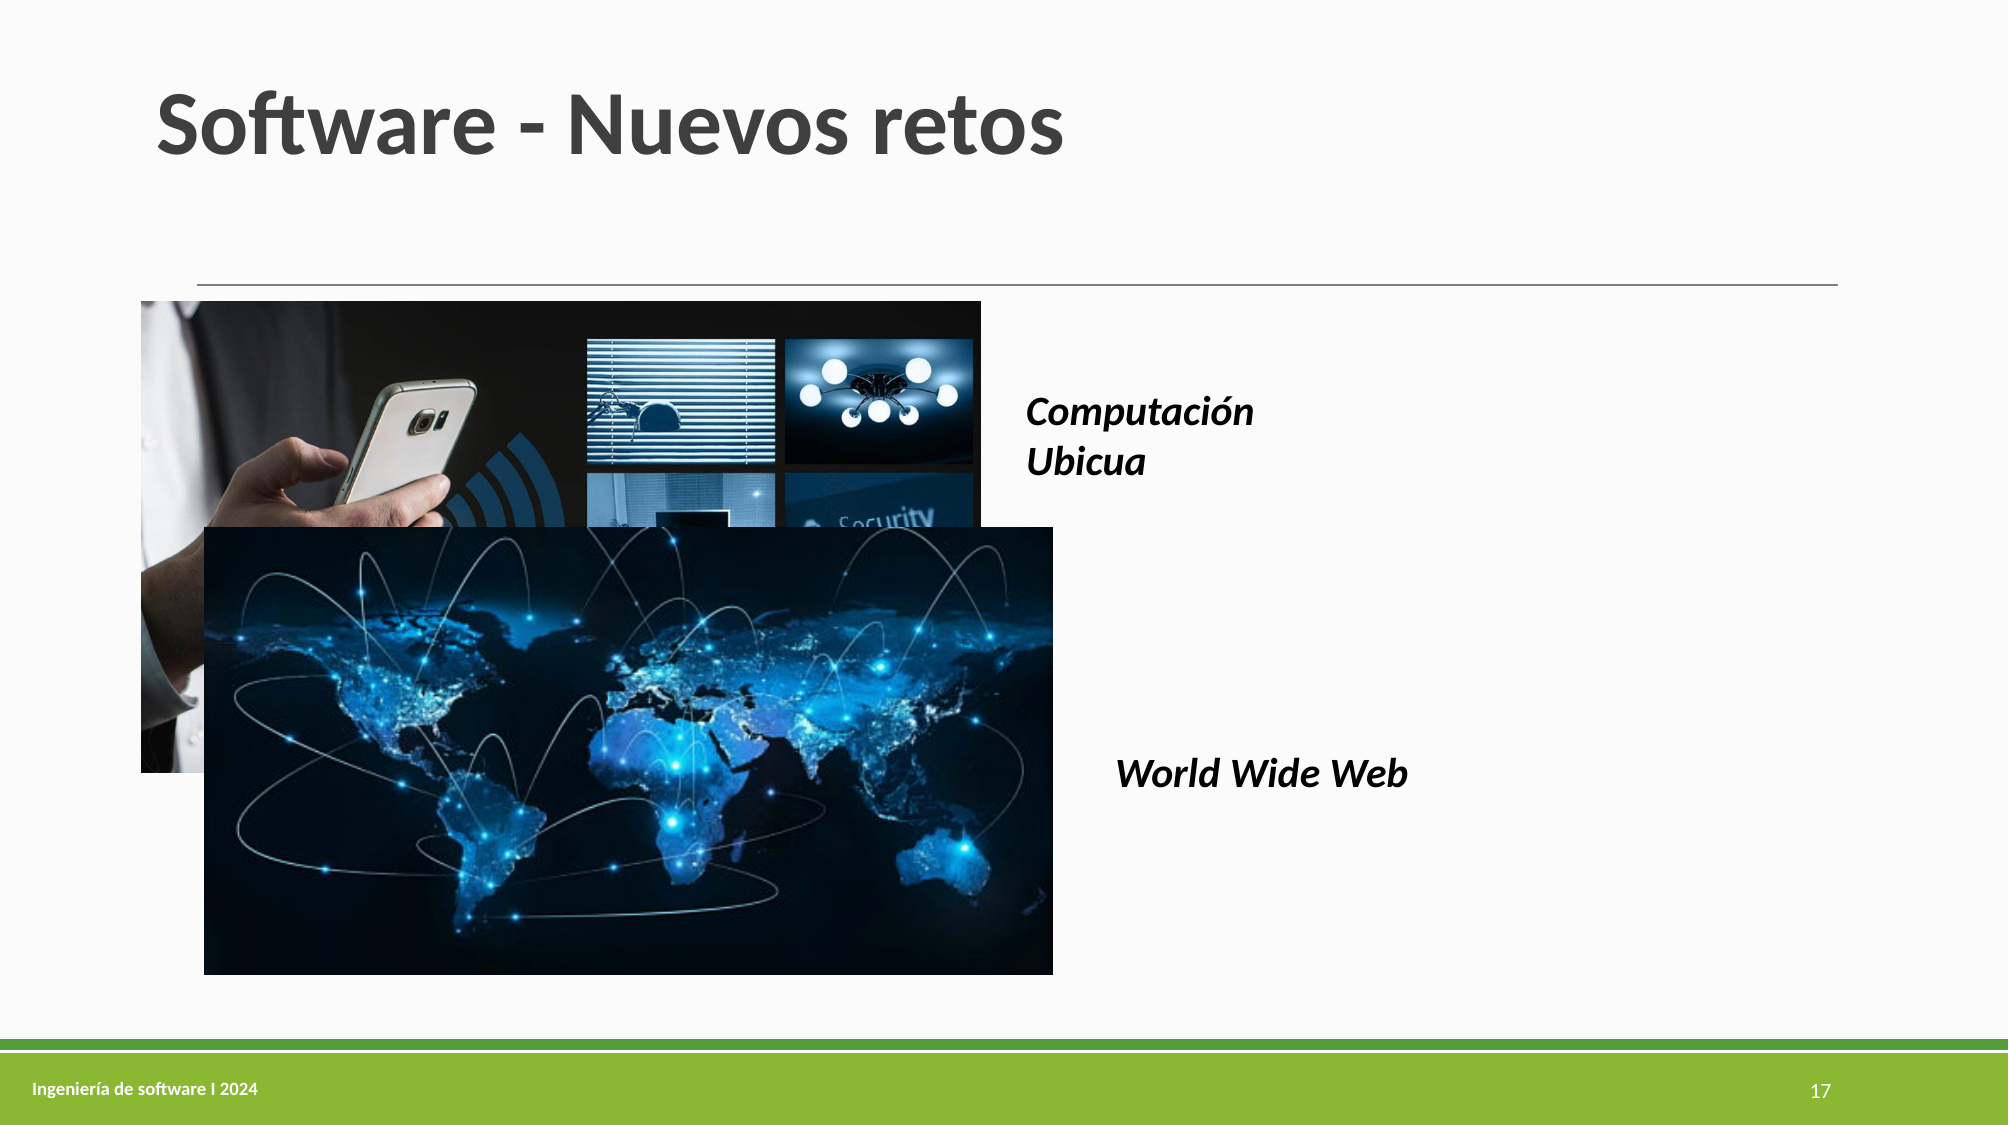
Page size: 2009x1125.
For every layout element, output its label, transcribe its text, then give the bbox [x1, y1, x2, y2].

text_box Computación Ubicua [1010, 376, 1386, 492]
title Software - Nuevos retos [141, 102, 1799, 291]
text_box World Wide Web [1100, 738, 1536, 804]
slide_number 17 [1630, 1059, 1847, 1120]
picture [141, 301, 1054, 976]
